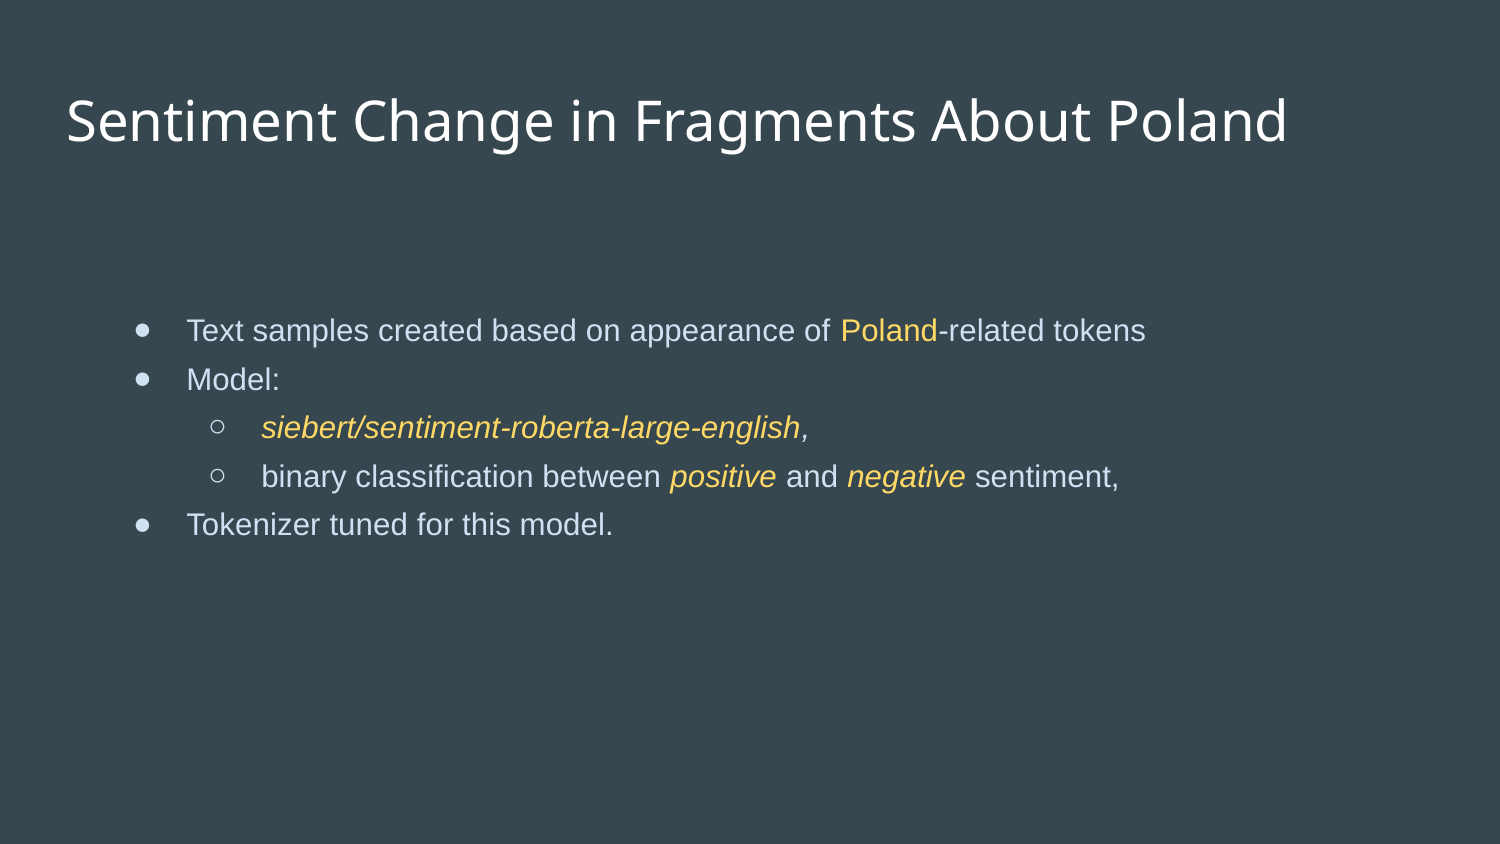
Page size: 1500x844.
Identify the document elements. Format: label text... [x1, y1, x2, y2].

title Sentiment Change in Fragments About Poland [51, 69, 1449, 207]
text_box Text samples created based on appearance of Poland-related tokens Model: siebert/sentiment-roberta-large-english, binary classification between positive and negative sentiment, Tokenizer tuned for this model. [96, 283, 1241, 703]
